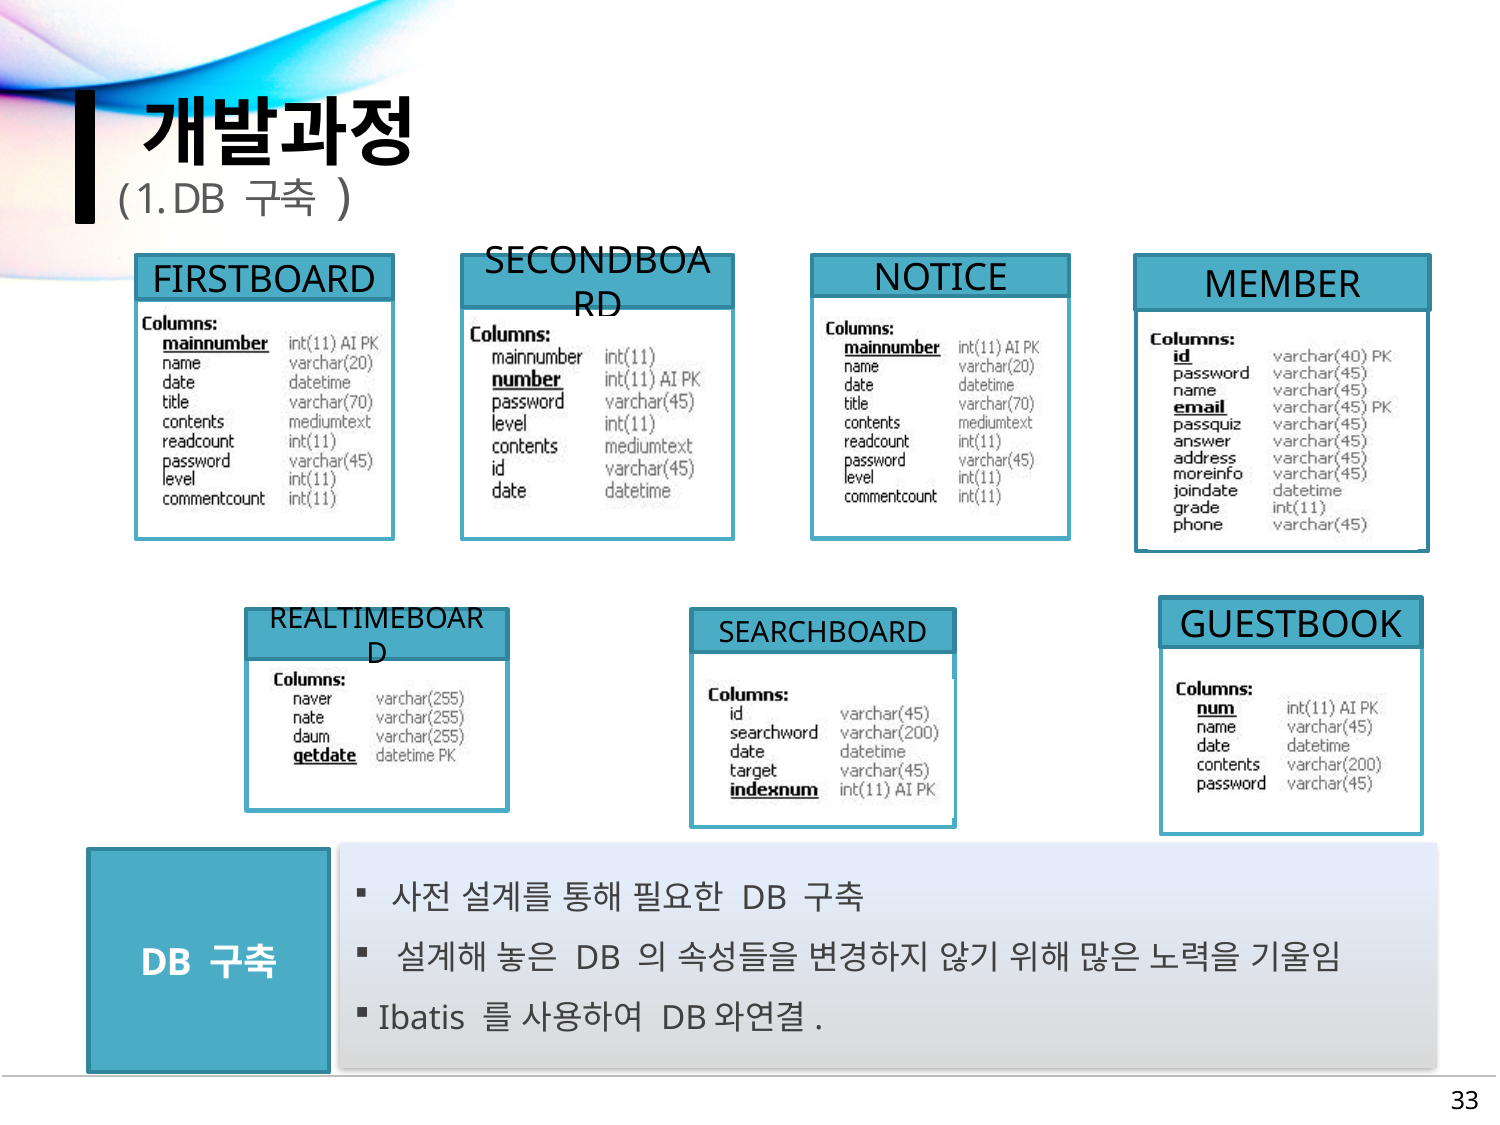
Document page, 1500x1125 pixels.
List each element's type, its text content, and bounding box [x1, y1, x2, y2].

picture [0, 0, 455, 388]
picture [820, 316, 1055, 526]
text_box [245, 609, 508, 811]
text_box 사전 설계를 통해 필요한 DB 구축 설계해 놓은 DB 의 속성들을 변경하지 않기 위해 많은 노력을 기울임 Ibatis 를 사용하여 DB와연결. [339, 843, 1438, 1068]
picture [1148, 327, 1419, 551]
picture [140, 304, 387, 528]
picture [702, 679, 954, 818]
text_box [75, 90, 95, 224]
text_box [811, 255, 1070, 539]
text_box FIRSTBOARD [134, 253, 395, 301]
slide_number 33 [1144, 1080, 1495, 1123]
text_box [460, 309, 735, 541]
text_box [1135, 255, 1430, 551]
picture [269, 667, 493, 791]
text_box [1159, 597, 1423, 835]
text_box SECONDBOARD [460, 253, 735, 309]
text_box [691, 609, 955, 828]
text_box 개발과정 [126, 77, 433, 182]
text_box DB 구축 [86, 847, 331, 1074]
picture [468, 316, 719, 528]
text_box ( 1. DB 구축 ) [103, 155, 367, 231]
text_box [134, 301, 395, 541]
